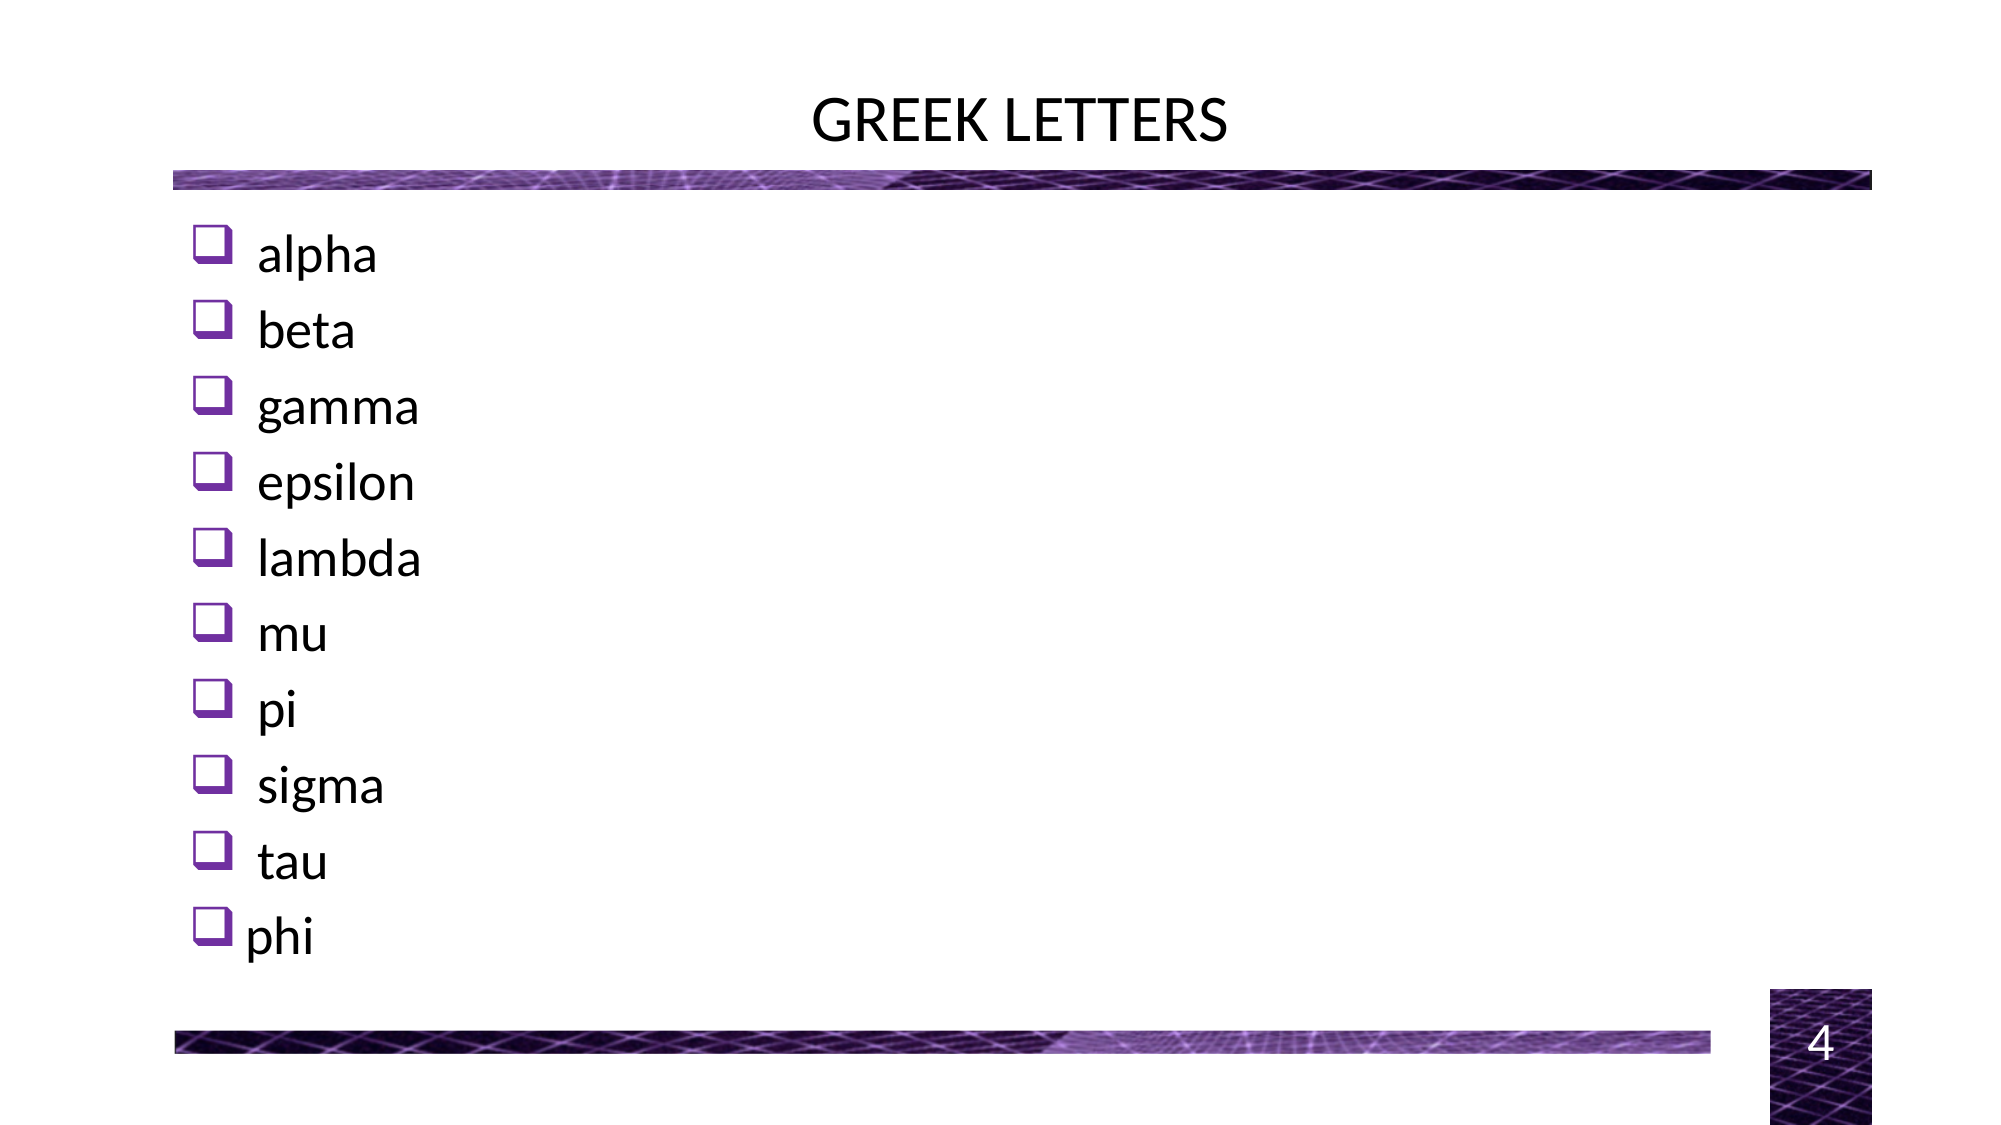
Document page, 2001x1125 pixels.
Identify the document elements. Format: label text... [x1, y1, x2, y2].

picture [173, 169, 1872, 191]
picture [173, 1030, 1711, 1054]
picture [1770, 989, 1873, 1125]
title GREEK LETTERS [191, 57, 1834, 169]
